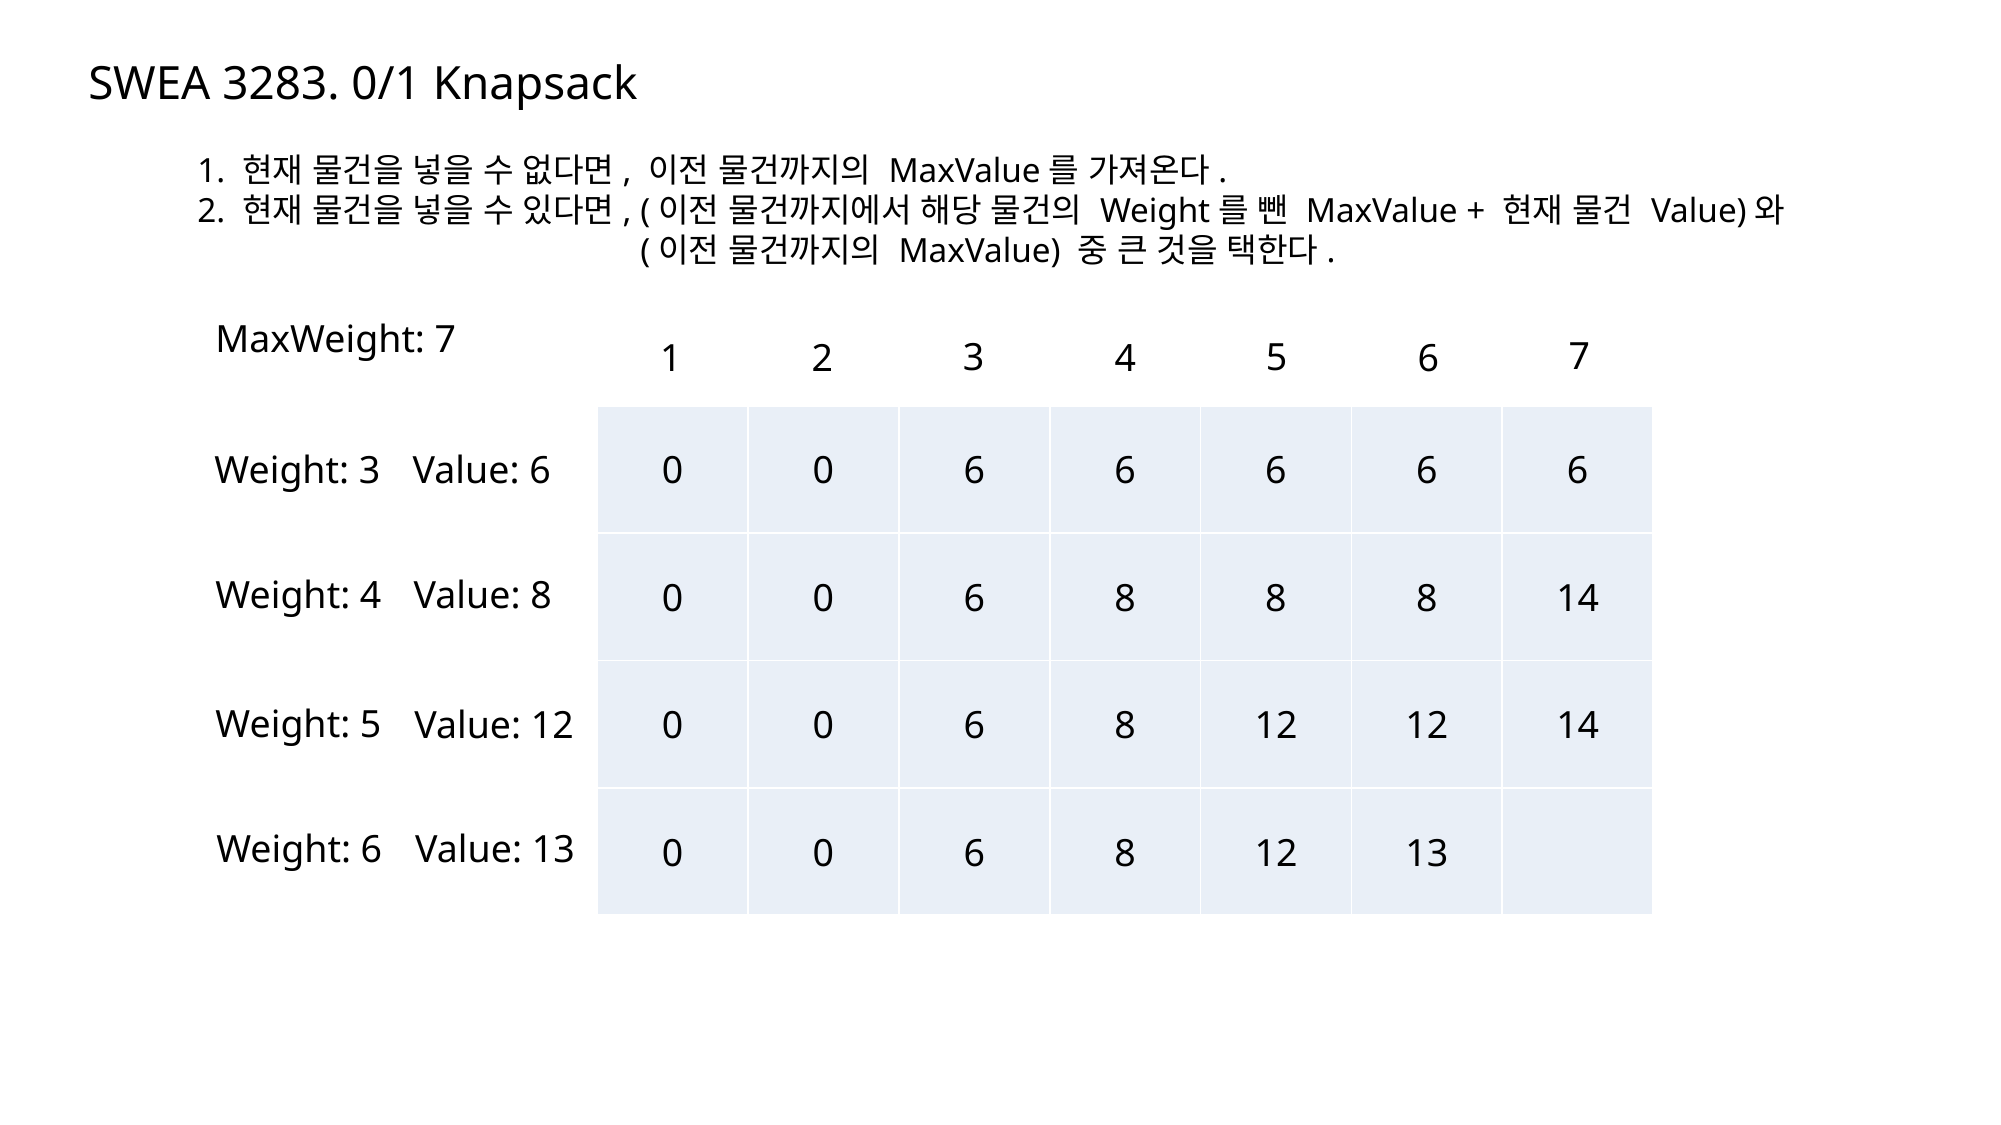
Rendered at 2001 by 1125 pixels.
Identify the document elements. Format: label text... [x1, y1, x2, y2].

table_header 6 [1503, 407, 1652, 532]
table_header 6 [900, 407, 1049, 532]
table_cell 13 [1352, 789, 1501, 914]
table_cell 8 [1051, 534, 1200, 660]
text_box 1 [645, 326, 698, 387]
table_header 6 [1201, 407, 1351, 532]
table_cell 14 [1503, 534, 1652, 660]
table_cell 8 [1051, 661, 1200, 787]
table_cell [1503, 789, 1652, 914]
table_header 0 [749, 407, 898, 532]
table_cell 6 [900, 789, 1049, 914]
table_cell 6 [900, 661, 1049, 787]
text_box Weight: 4 [200, 563, 397, 624]
text_box 6 [1402, 325, 1456, 387]
table_cell 0 [749, 661, 898, 787]
text_box 7 [1554, 324, 1607, 385]
table_cell 14 [1503, 661, 1652, 787]
table_cell 0 [749, 789, 898, 914]
table_cell 8 [1051, 789, 1200, 914]
text_box 2 [797, 326, 850, 387]
table_cell 8 [1352, 534, 1501, 660]
text_box Value: 8 [398, 563, 567, 624]
text_box Value: 13 [400, 817, 590, 879]
text_box SWEA 3283. 0/1 Knapsack [73, 46, 780, 117]
text_box MaxWeight: 7 [200, 307, 472, 368]
text_box 3 [948, 325, 1001, 386]
text_box 5 [1251, 325, 1304, 386]
table_cell 0 [598, 789, 747, 914]
table_cell 12 [1201, 661, 1351, 787]
table_cell 6 [900, 534, 1049, 660]
text_box 1. 현재 물건을 넣을 수 없다면, 이전 물건까지의 MaxValue를 가져온다. 2. 현재 물건을 넣을 수 있다면, (이전 물건까지에서 해당 물건의 Weight를 뺀 MaxValue + 현재 물건 Value)와 (이전 물건까지의 MaxValue) 중 큰 것을 택한다. [182, 141, 1810, 277]
table_header 6 [1051, 407, 1200, 532]
table_header 6 [1352, 407, 1501, 532]
text_box Weight: 6 [201, 817, 398, 878]
table_cell 0 [749, 534, 898, 660]
table_cell 8 [1201, 534, 1351, 660]
table_cell 12 [1352, 661, 1501, 787]
table_cell 12 [1201, 789, 1351, 914]
text_box Value: 12 [399, 692, 589, 754]
text_box Value: 6 [398, 438, 566, 499]
table_header 0 [598, 407, 747, 532]
table_cell 0 [598, 661, 747, 787]
table_cell 0 [598, 534, 747, 660]
text_box 4 [1099, 325, 1153, 387]
text_box Weight: 3 [199, 438, 396, 499]
text_box Weight: 5 [200, 692, 397, 753]
